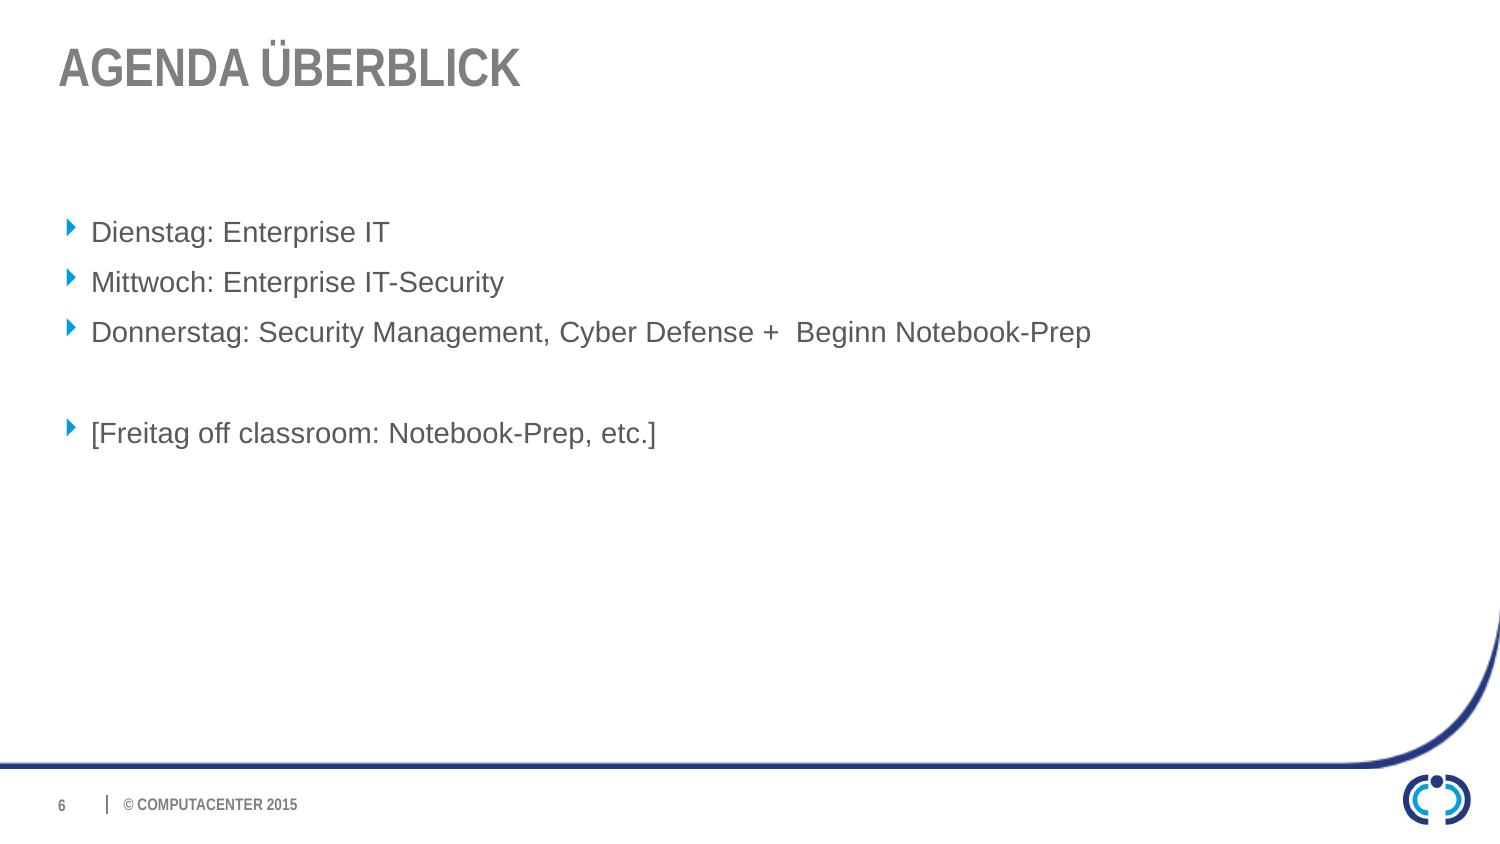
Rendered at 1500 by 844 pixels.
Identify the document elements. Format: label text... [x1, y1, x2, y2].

picture [1401, 773, 1472, 827]
list Dienstag: Enterprise IT Mittwoch: Enterprise IT-Security Donnerstag: Security Management, Cyber Defense + Beginn Notebook-Prep [Freitag off classroom: Notebook-Prep, etc.] [46, 211, 1336, 747]
slide_number 6 [46, 782, 147, 827]
title Agenda Überblick [46, 33, 1336, 211]
